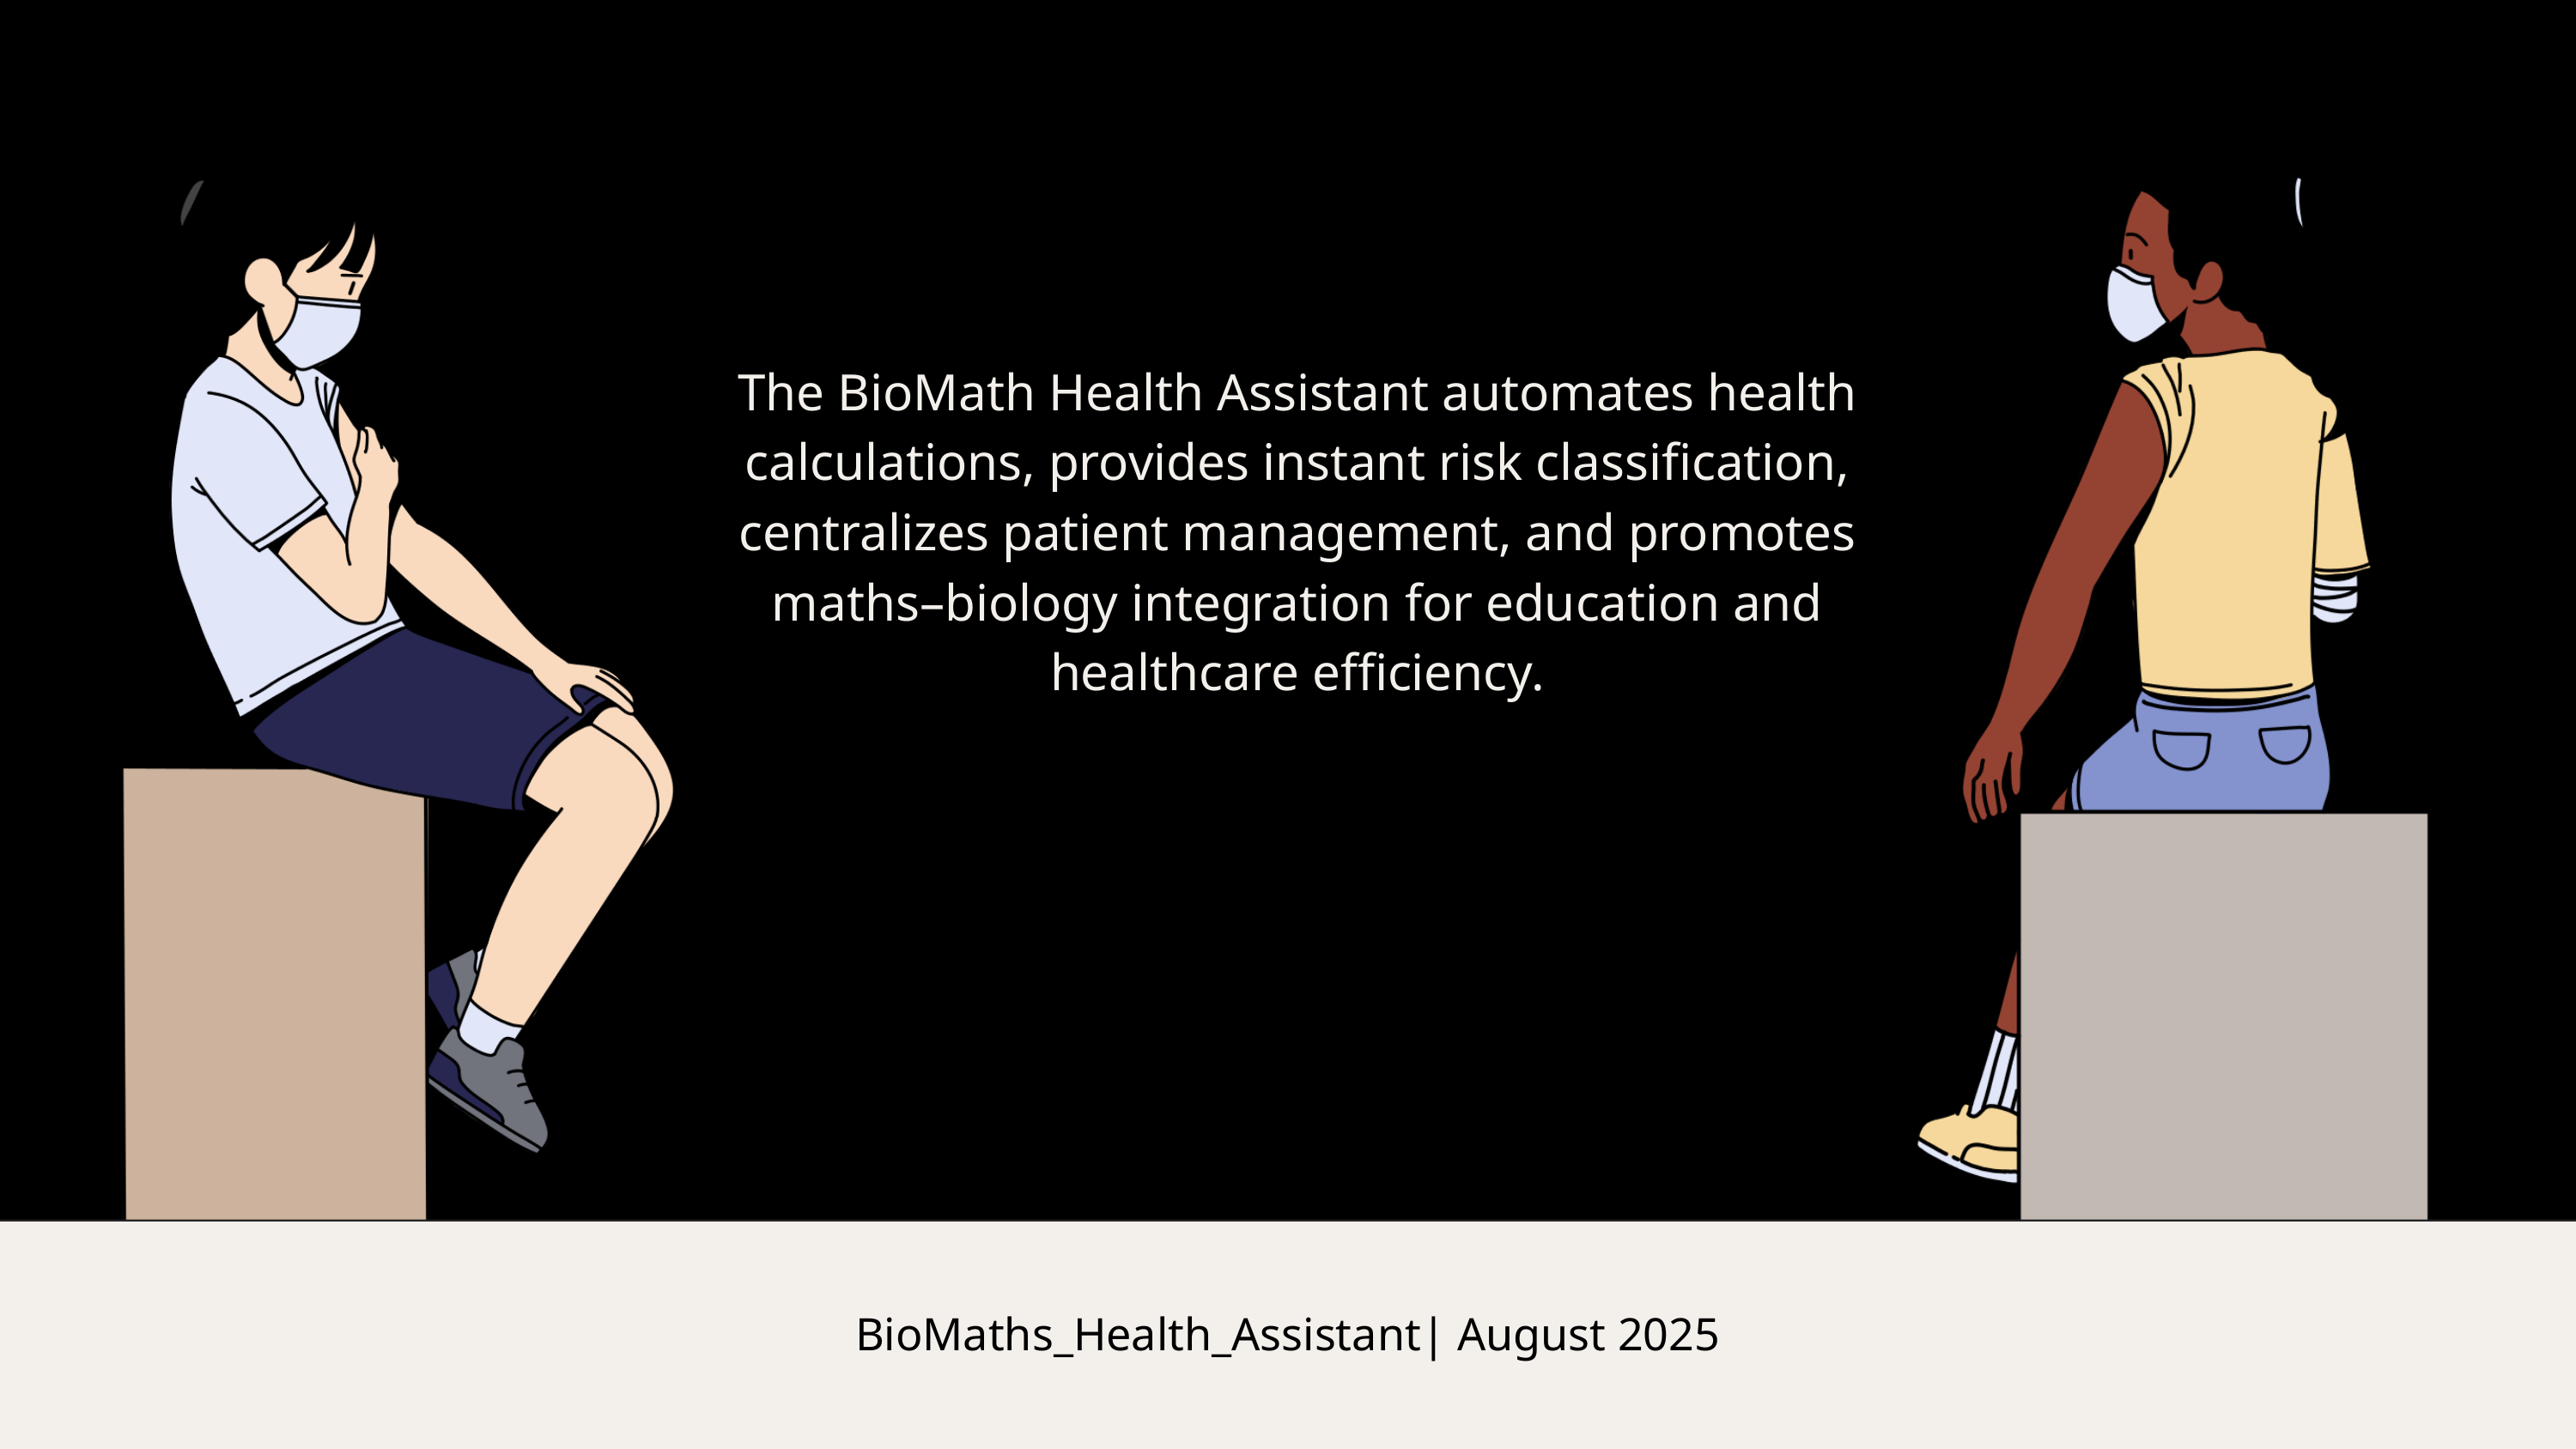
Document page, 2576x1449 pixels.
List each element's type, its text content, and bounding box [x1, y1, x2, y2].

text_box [0, 1219, 2576, 1449]
text_box [112, 144, 681, 1218]
text_box [1914, 144, 2432, 1218]
text_box The BioMath Health Assistant automates health calculations, provides instant risk classification, centralizes patient management, and promotes maths–biology integration for education and healthcare efficiency. [690, 350, 1905, 701]
